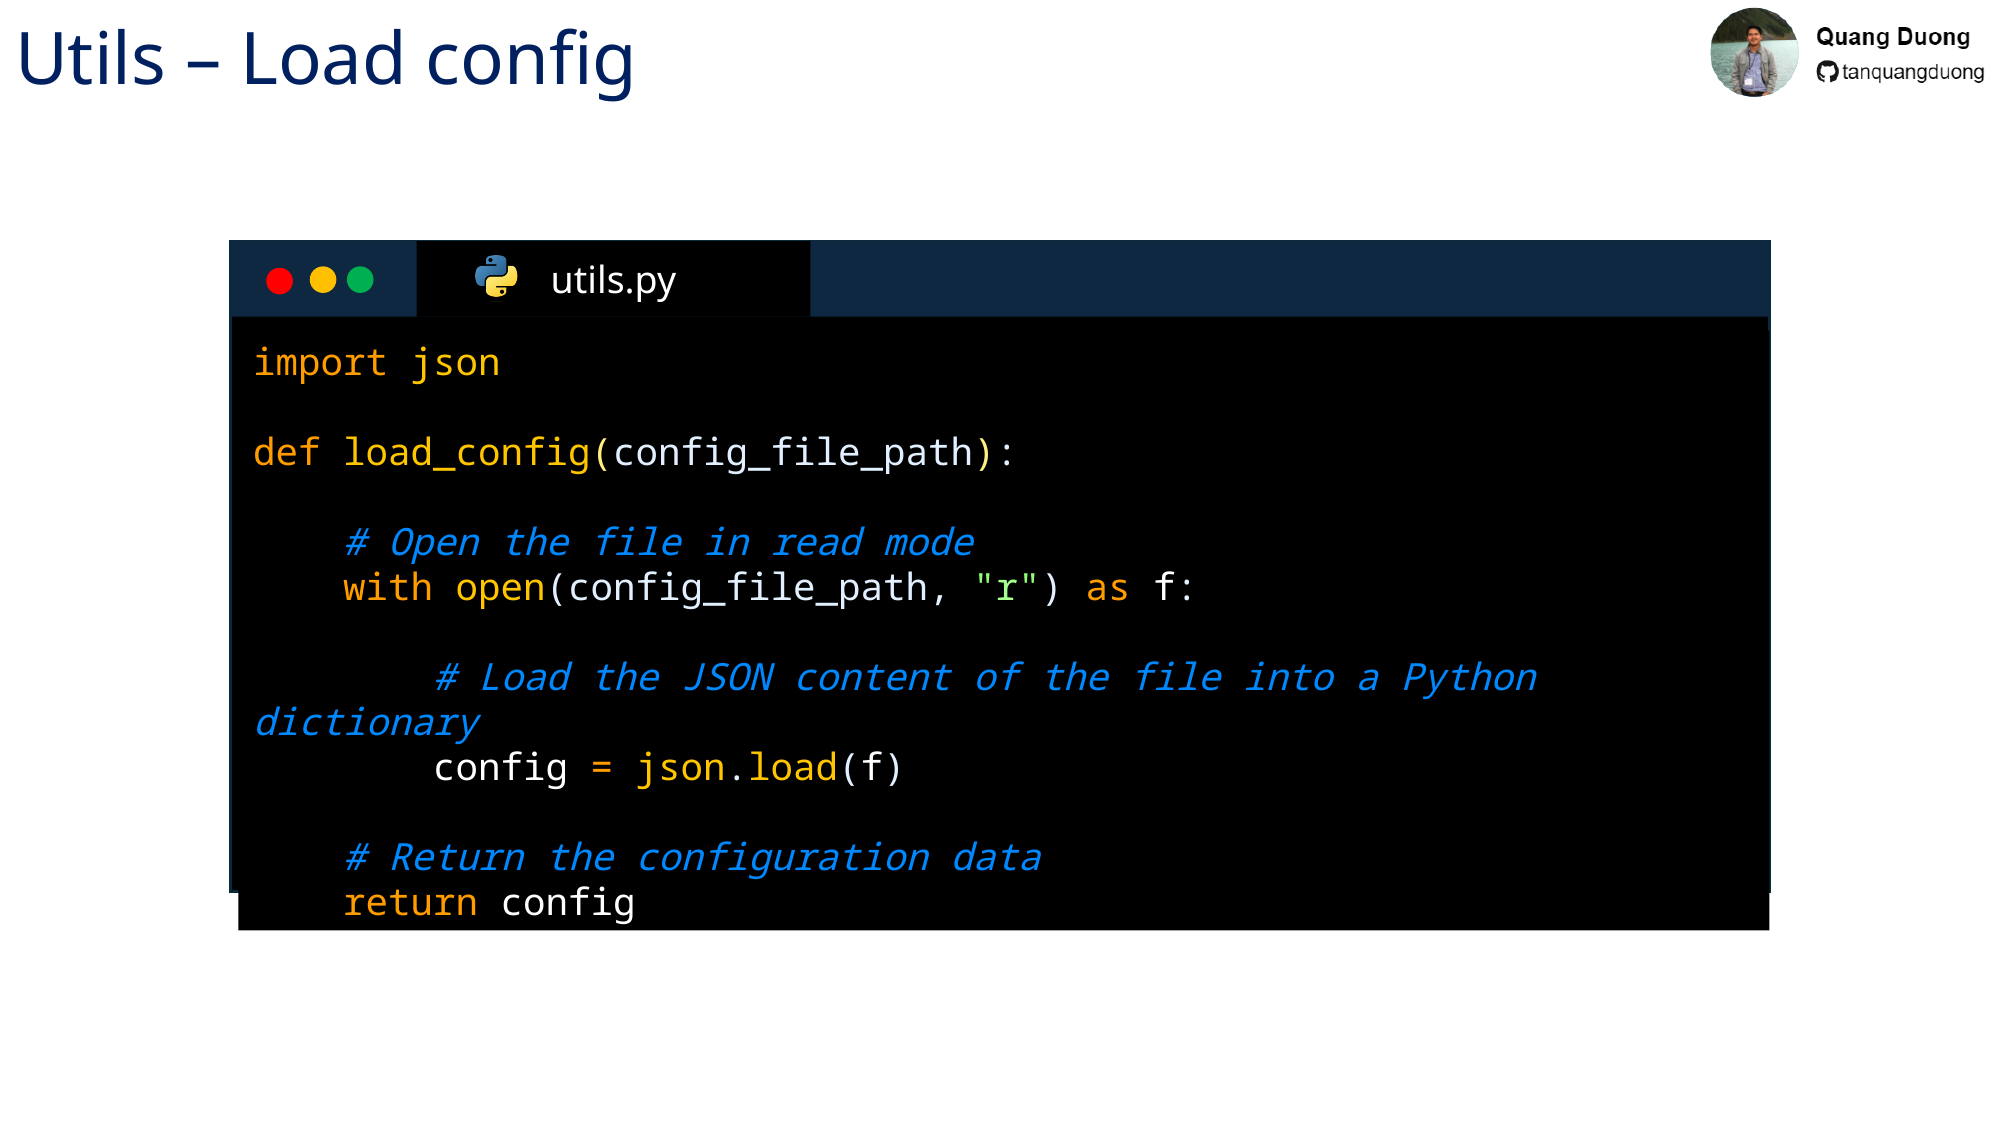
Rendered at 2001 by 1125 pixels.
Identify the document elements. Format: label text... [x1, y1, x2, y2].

picture [475, 254, 520, 303]
text_box Utils – Load config [0, 13, 833, 108]
picture [1704, 6, 1986, 101]
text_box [230, 240, 1770, 892]
